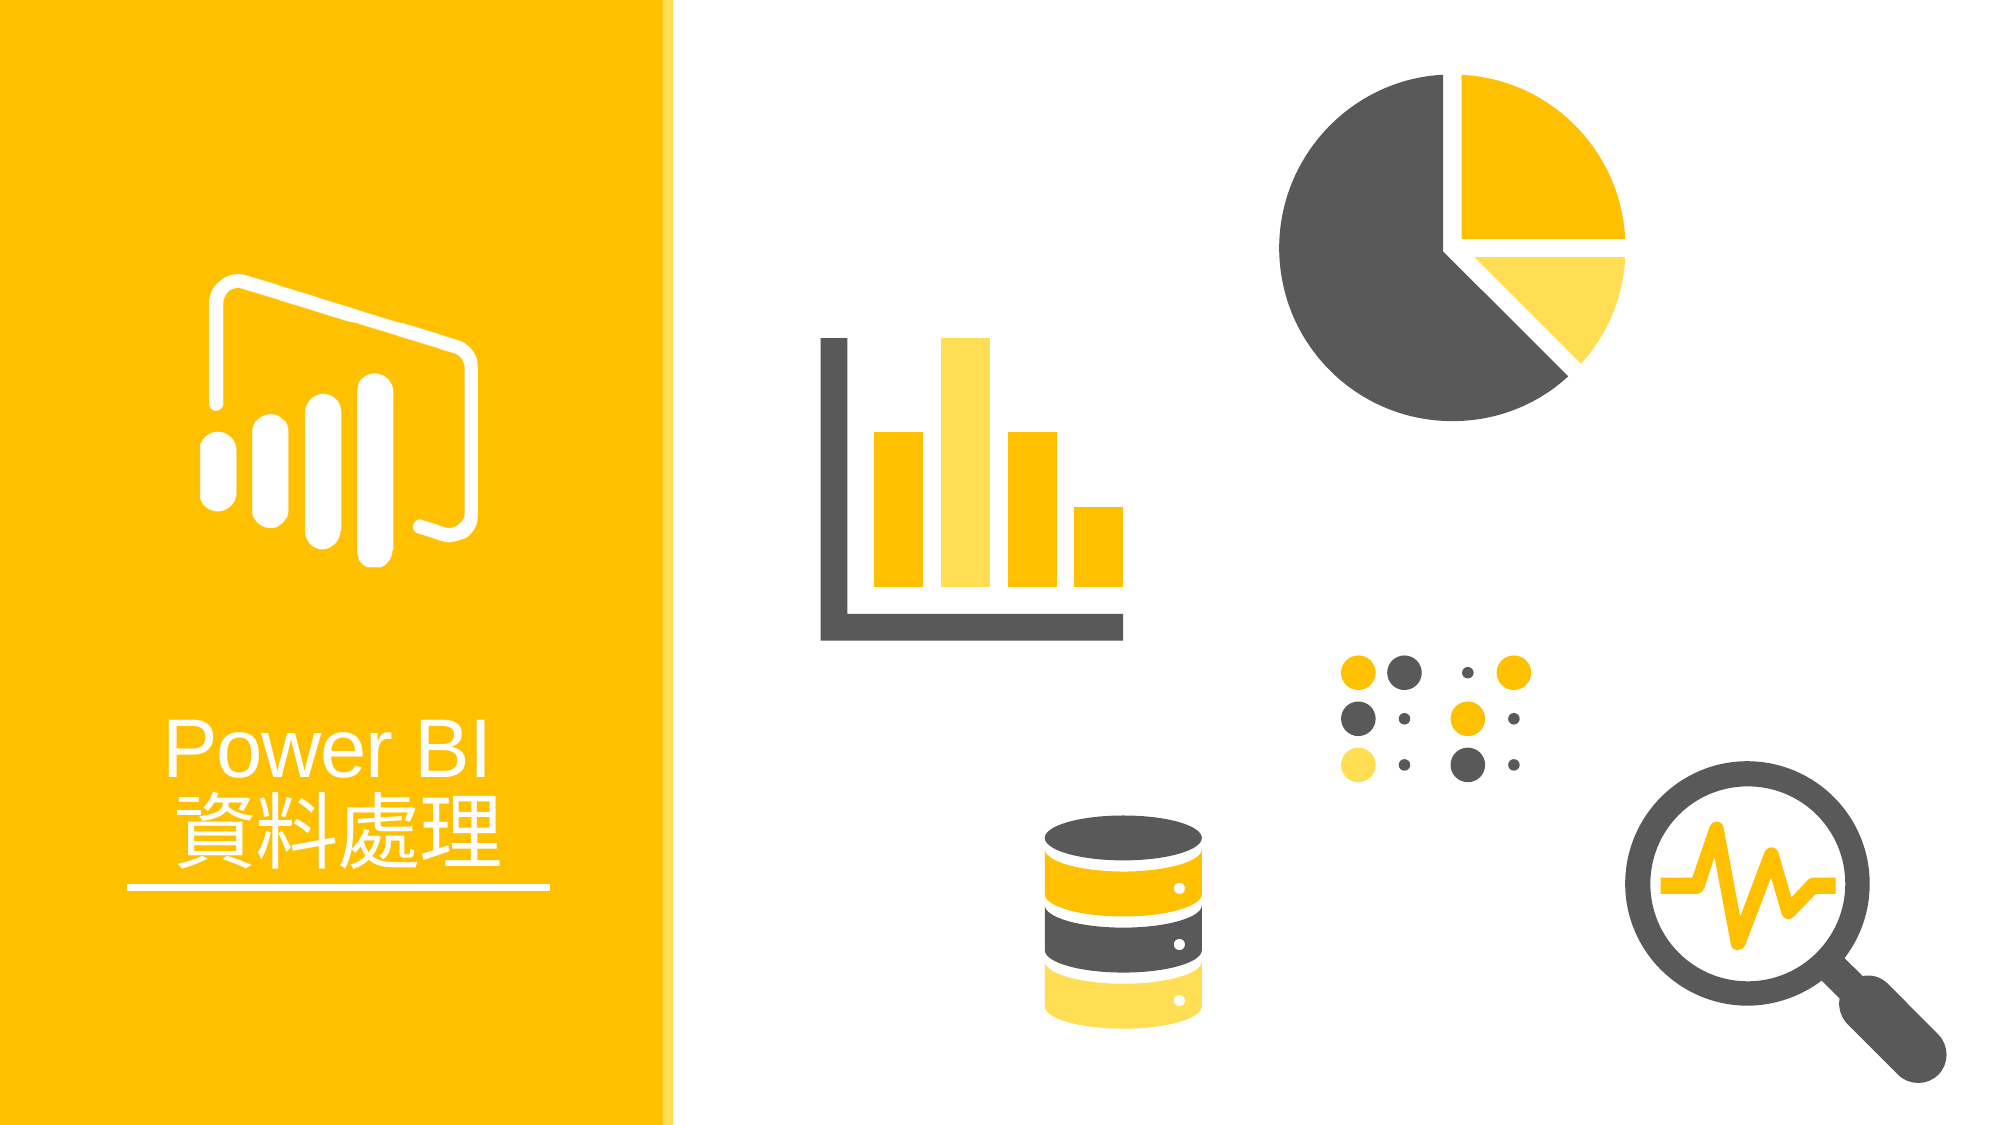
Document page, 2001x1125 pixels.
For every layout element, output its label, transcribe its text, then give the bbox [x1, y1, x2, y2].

text_box [1387, 655, 1422, 691]
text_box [1278, 74, 1626, 422]
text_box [820, 337, 1124, 642]
text_box [1496, 655, 1532, 691]
text_box [1398, 759, 1411, 771]
title Power BI 資料處理 [24, 512, 653, 888]
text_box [1624, 760, 1948, 1084]
text_box [1450, 701, 1486, 737]
text_box [1508, 713, 1520, 725]
text_box [1341, 747, 1376, 783]
text_box [1508, 759, 1520, 771]
text_box [1398, 713, 1411, 725]
text_box [1341, 655, 1376, 691]
text_box [1462, 666, 1474, 679]
text_box [1450, 747, 1486, 783]
text_box [1341, 701, 1376, 737]
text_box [1044, 815, 1203, 1030]
picture [198, 274, 479, 568]
